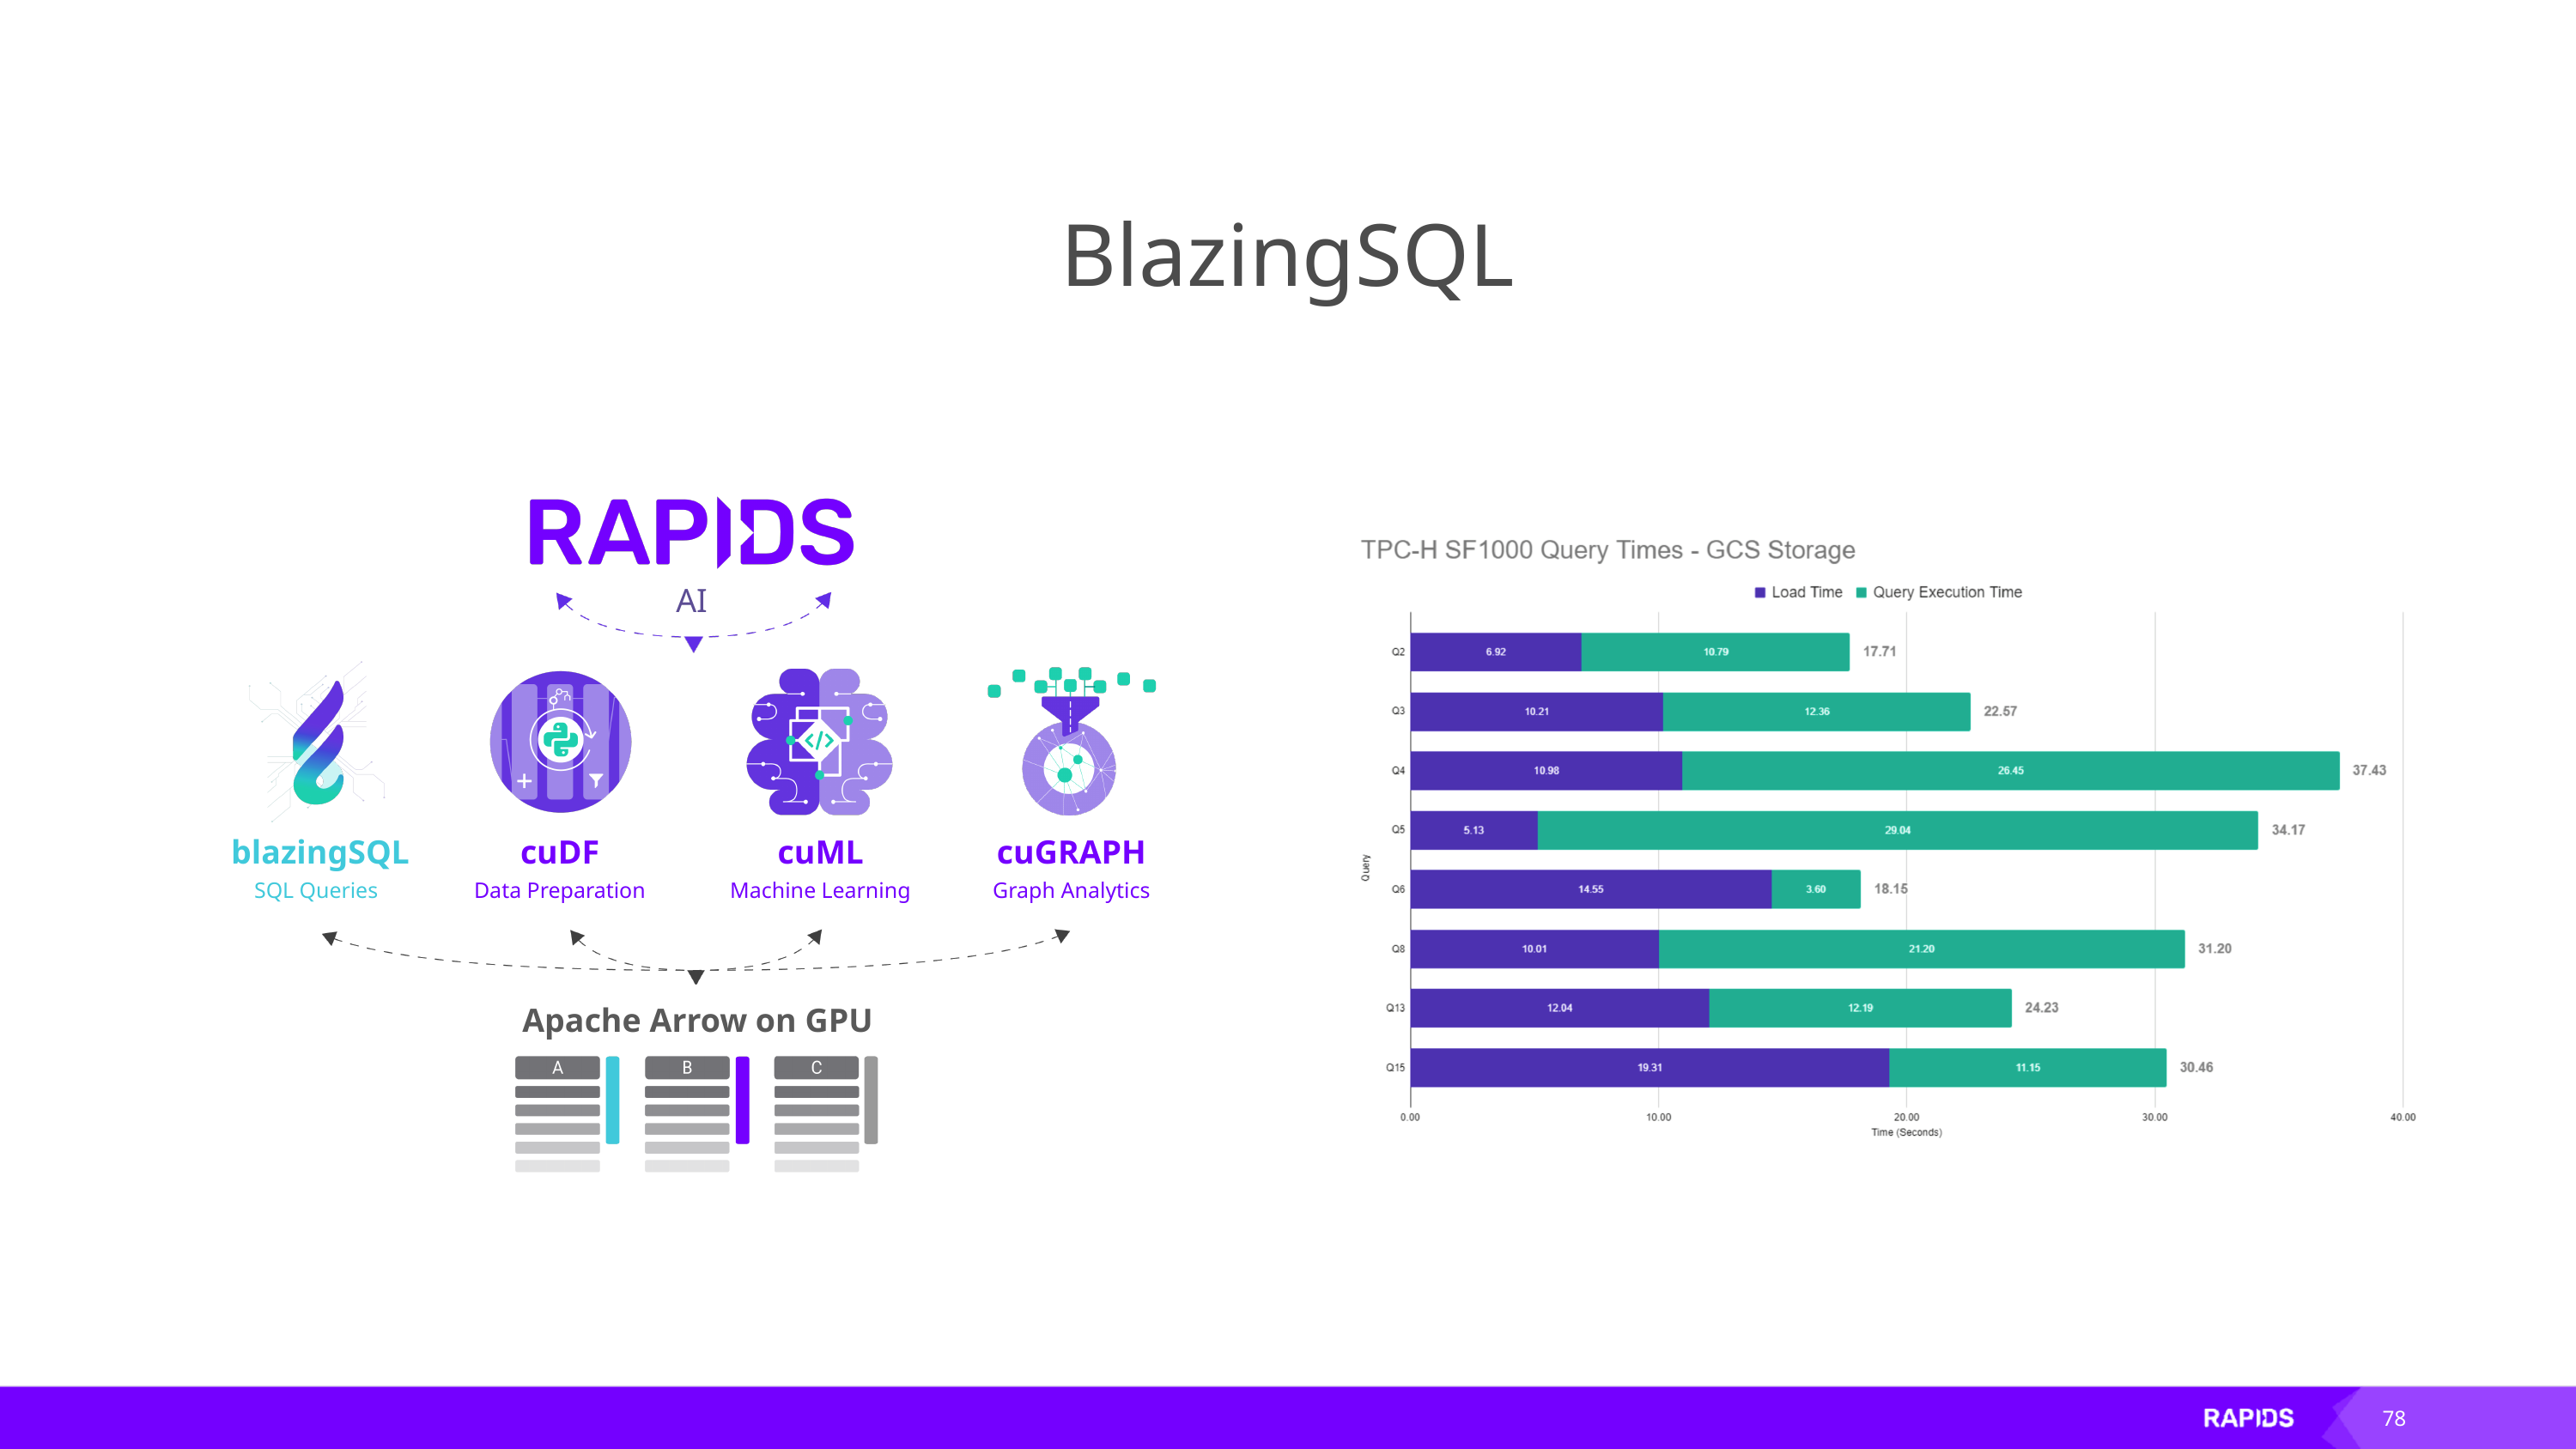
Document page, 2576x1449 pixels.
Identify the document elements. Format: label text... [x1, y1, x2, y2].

picture [0, 0, 2576, 1449]
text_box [200, 453, 1188, 1178]
title BlazingSQL [117, 173, 2459, 312]
